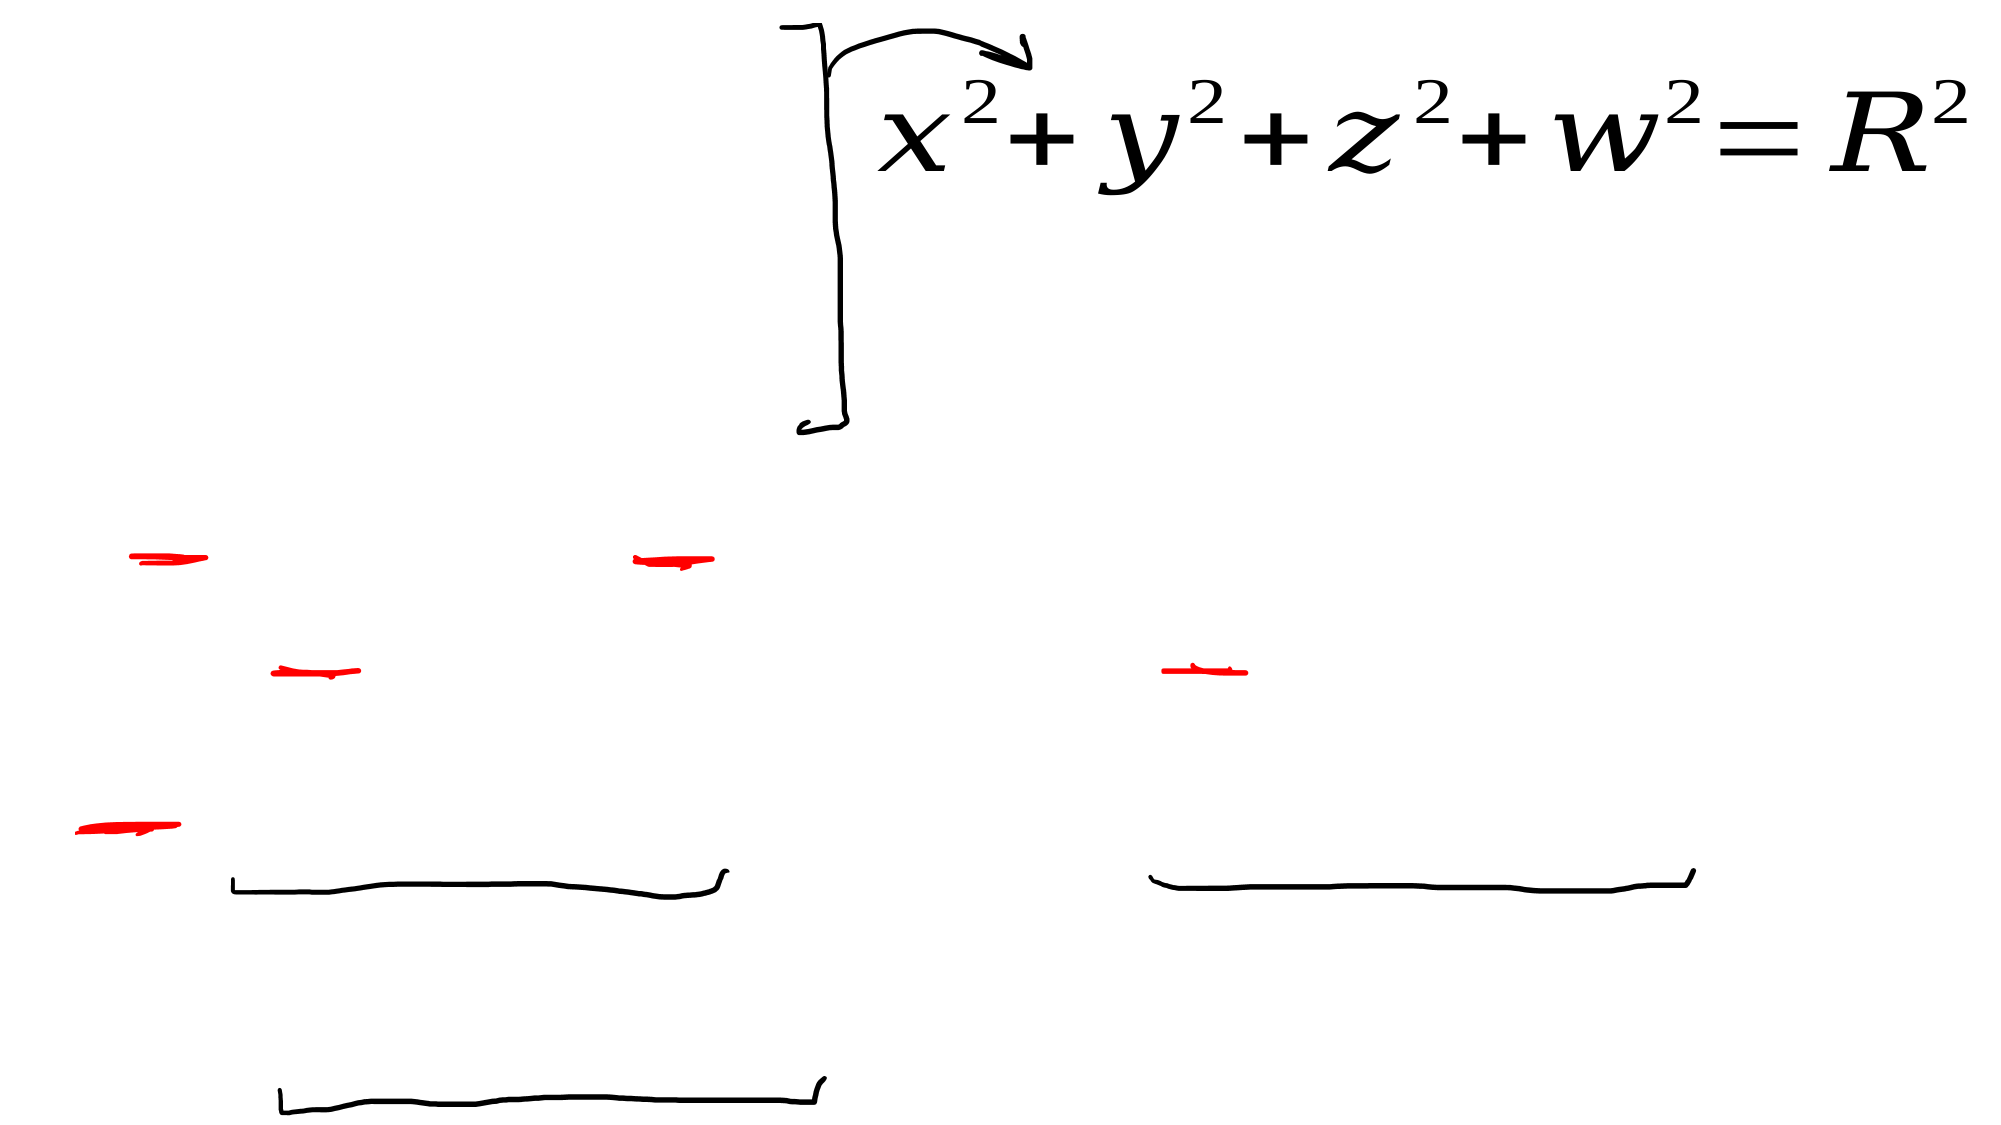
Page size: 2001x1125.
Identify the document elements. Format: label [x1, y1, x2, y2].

picture [75, 23, 1705, 1124]
